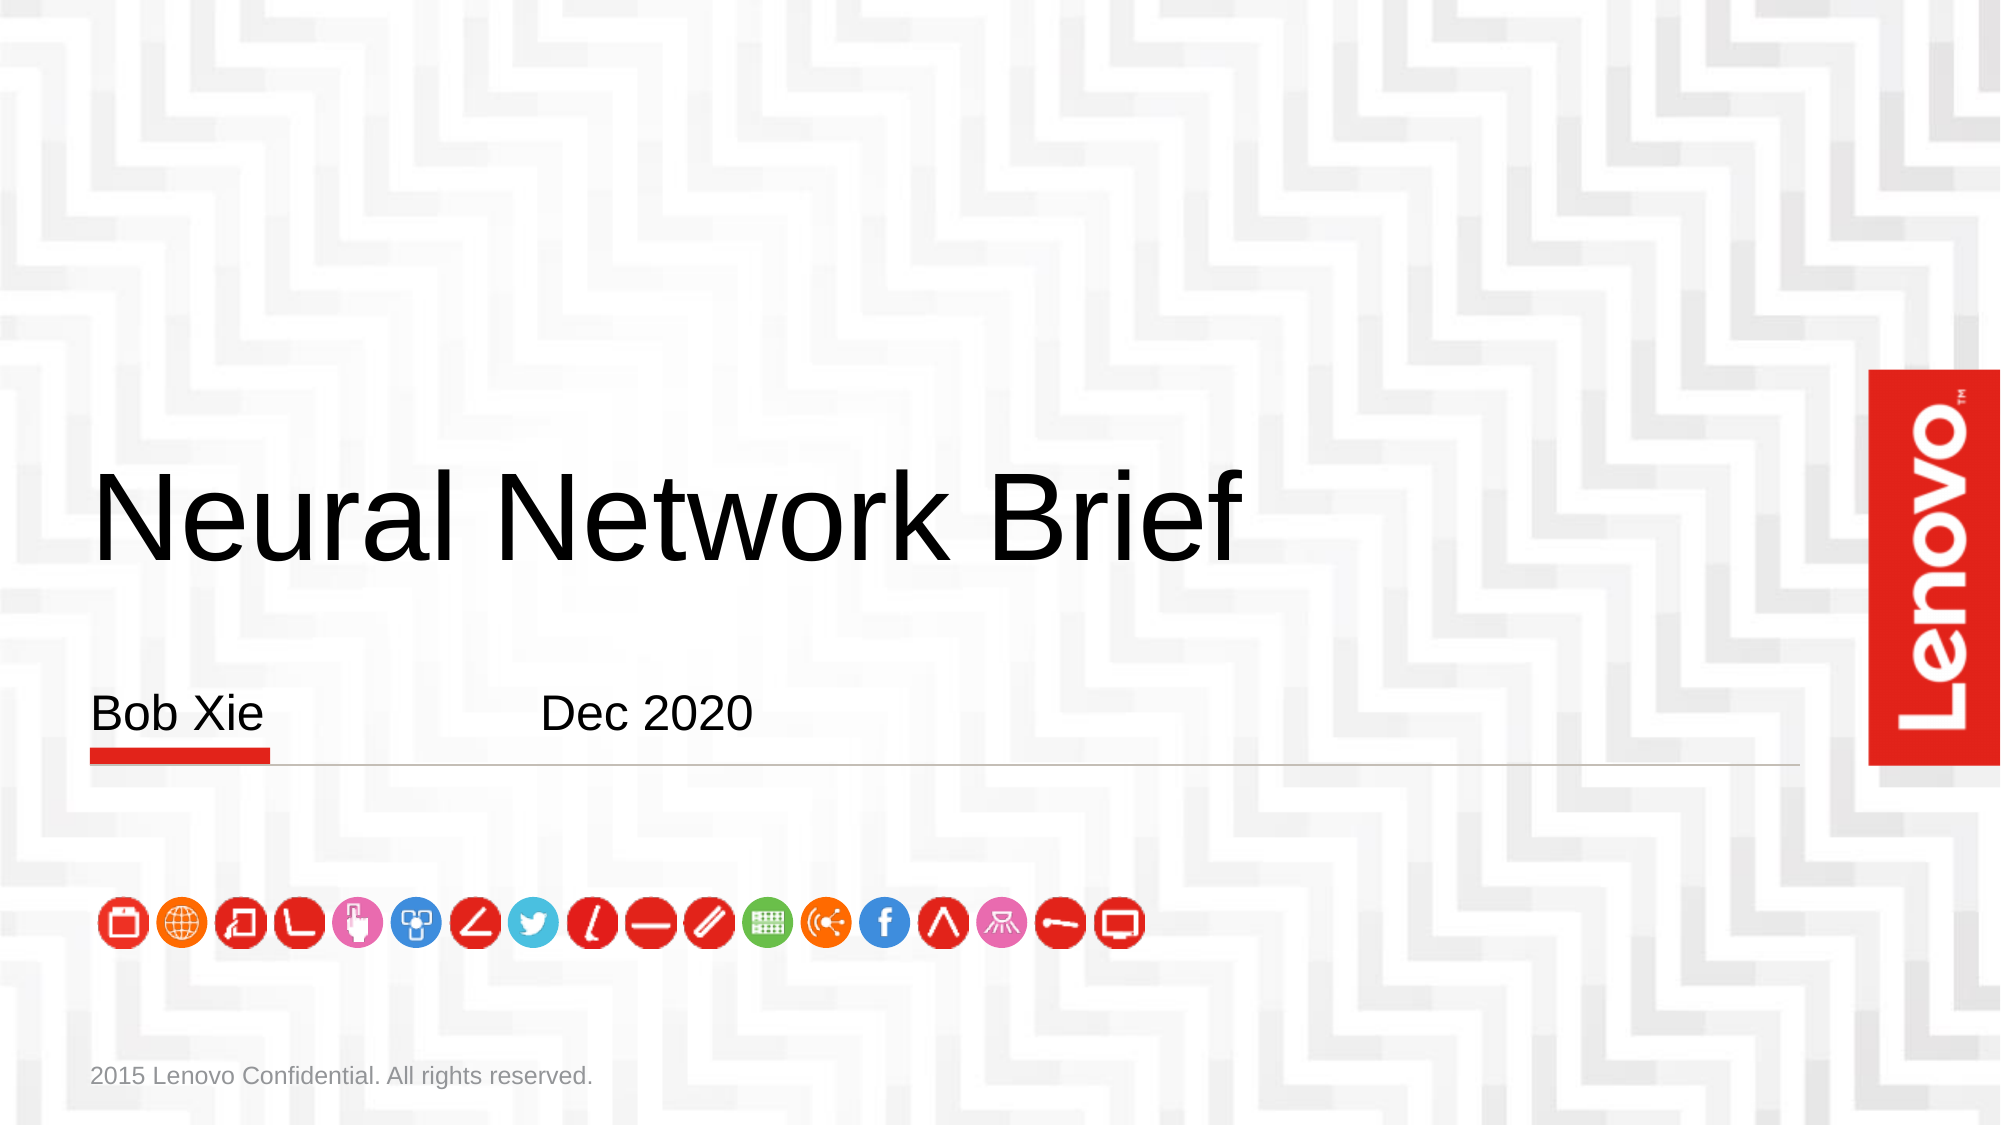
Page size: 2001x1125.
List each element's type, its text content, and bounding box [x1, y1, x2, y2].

subtitle Bob Xie Dec 2020 [90, 666, 1520, 741]
title Neural Network Brief [90, 336, 1796, 596]
picture [1869, 370, 2000, 765]
footer 2015 Lenovo Confidential. All rights reserved. [90, 1059, 724, 1090]
picture [0, 0, 2001, 1125]
